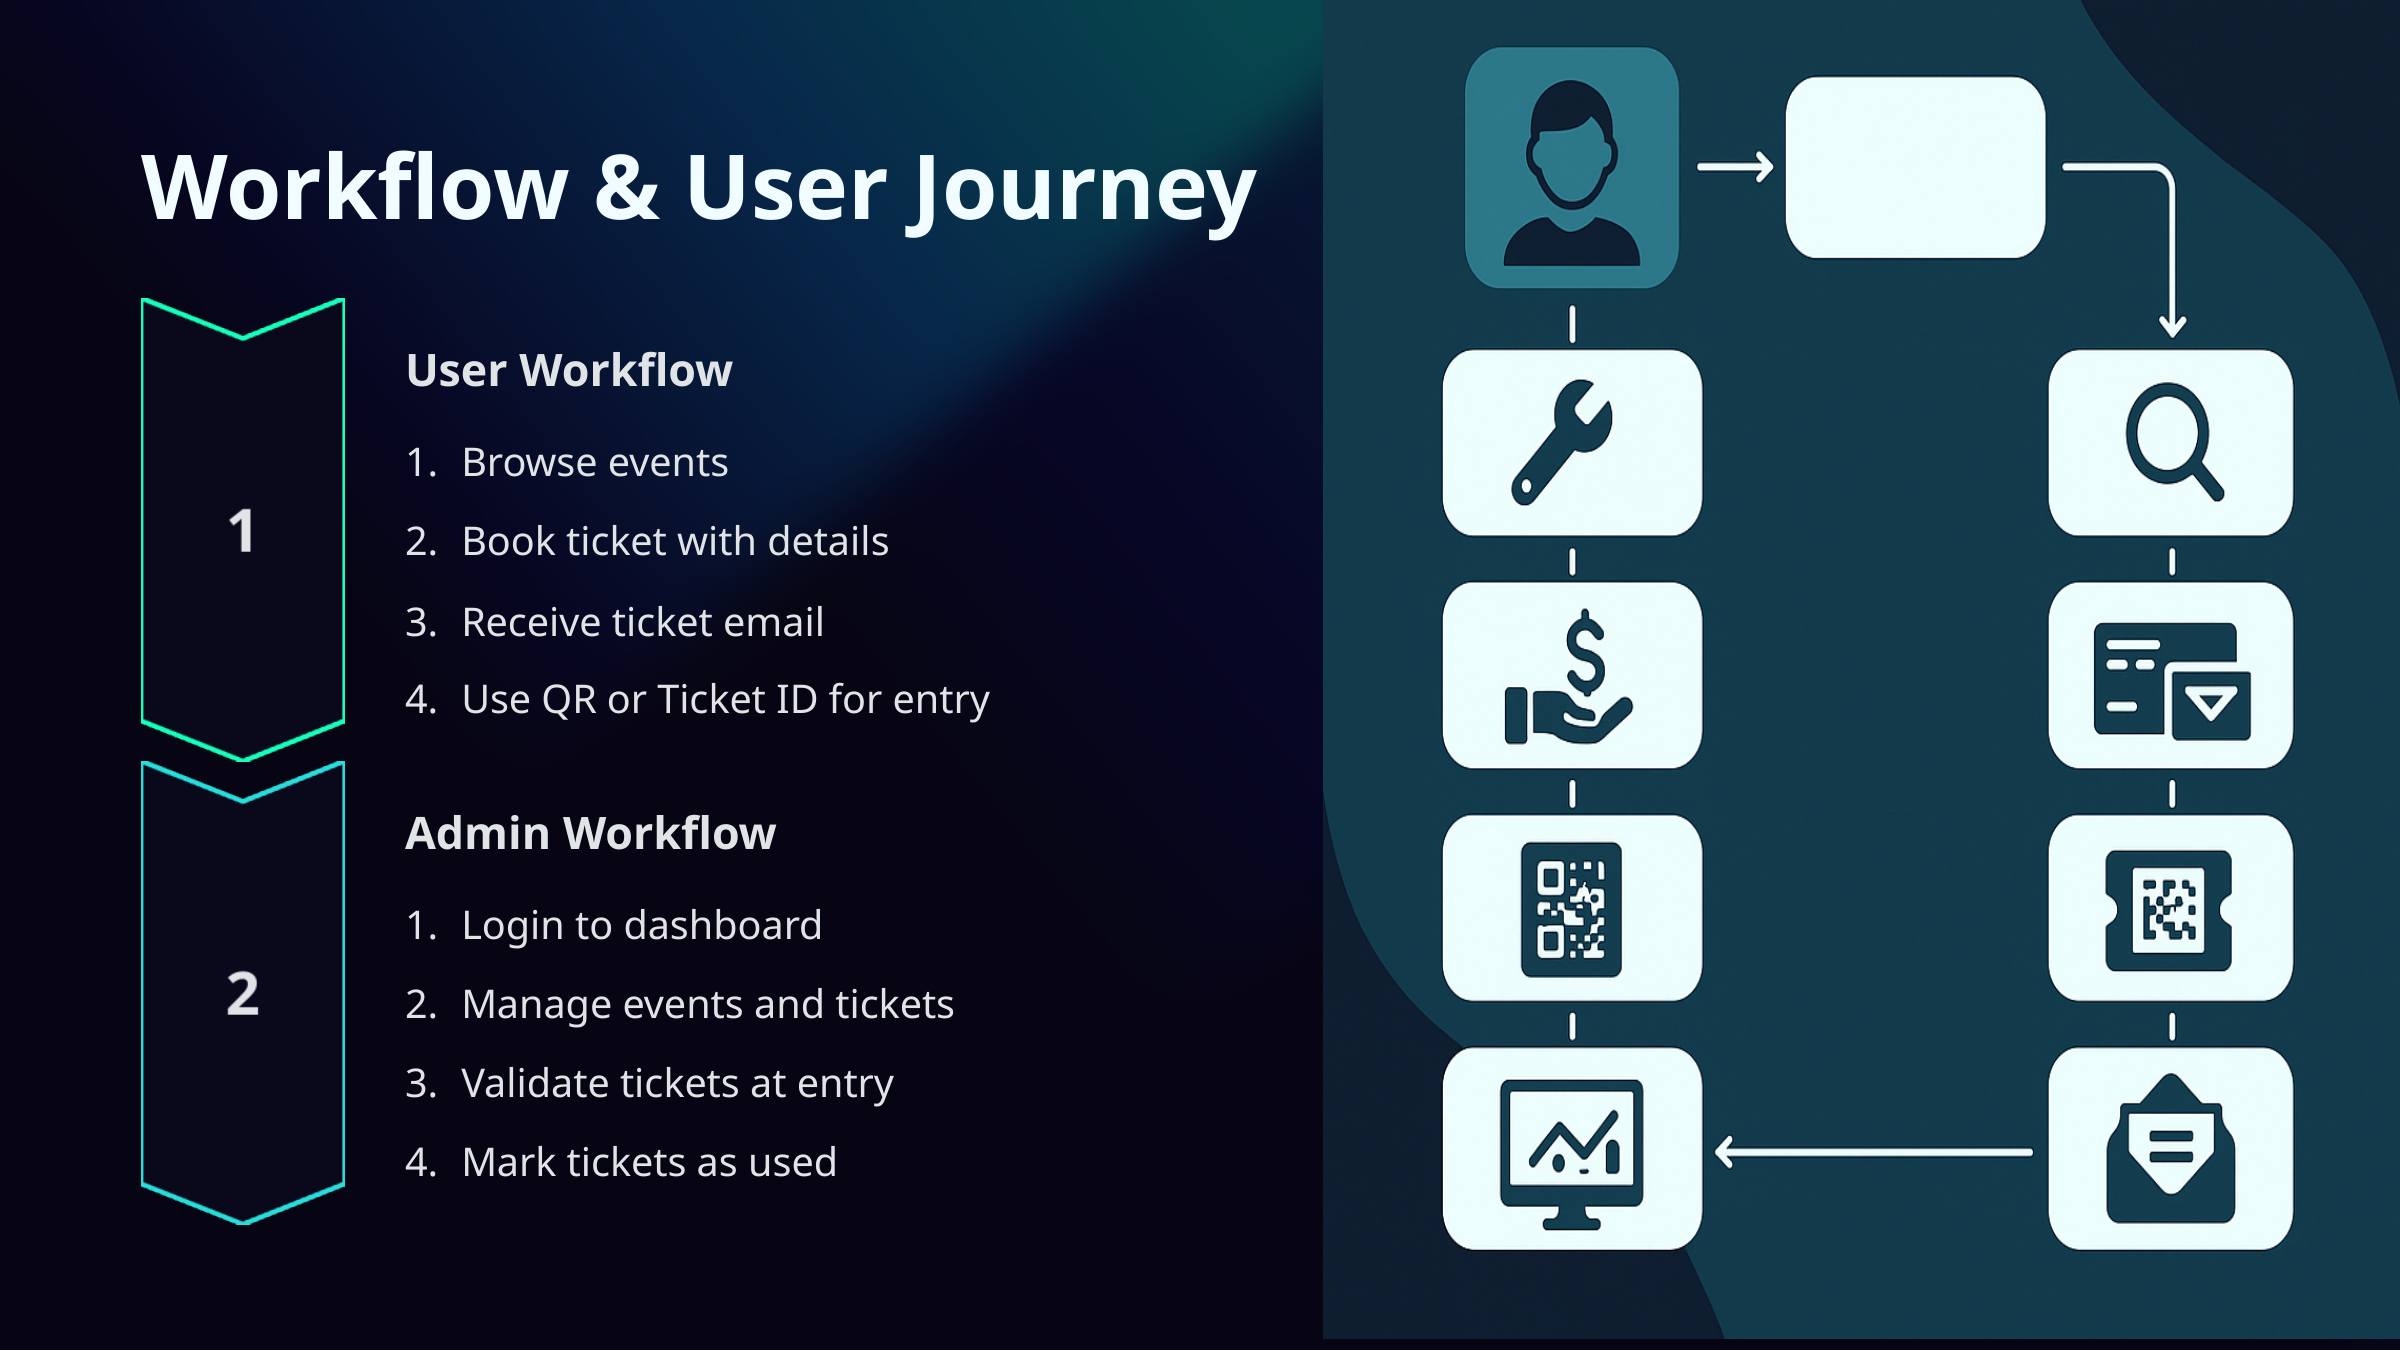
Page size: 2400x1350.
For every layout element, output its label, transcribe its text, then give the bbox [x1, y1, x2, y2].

text_box User Workflow [404, 338, 855, 396]
text_box Admin Workflow [404, 802, 855, 859]
text_box Receive ticket email [404, 579, 1323, 645]
text_box Browse events [404, 419, 1323, 485]
text_box Validate tickets at entry [404, 1040, 1323, 1106]
picture [141, 298, 345, 1225]
text_box Workflow & User Journey [141, 125, 1218, 238]
text_box Login to dashboard [404, 882, 1323, 948]
text_box Book ticket with details [404, 498, 1323, 564]
text_box Mark tickets as used [404, 1119, 1323, 1185]
picture [1323, 0, 2400, 1339]
text_box Manage events and tickets [404, 961, 1323, 1027]
text_box Use QR or Ticket ID for entry [404, 656, 1323, 722]
